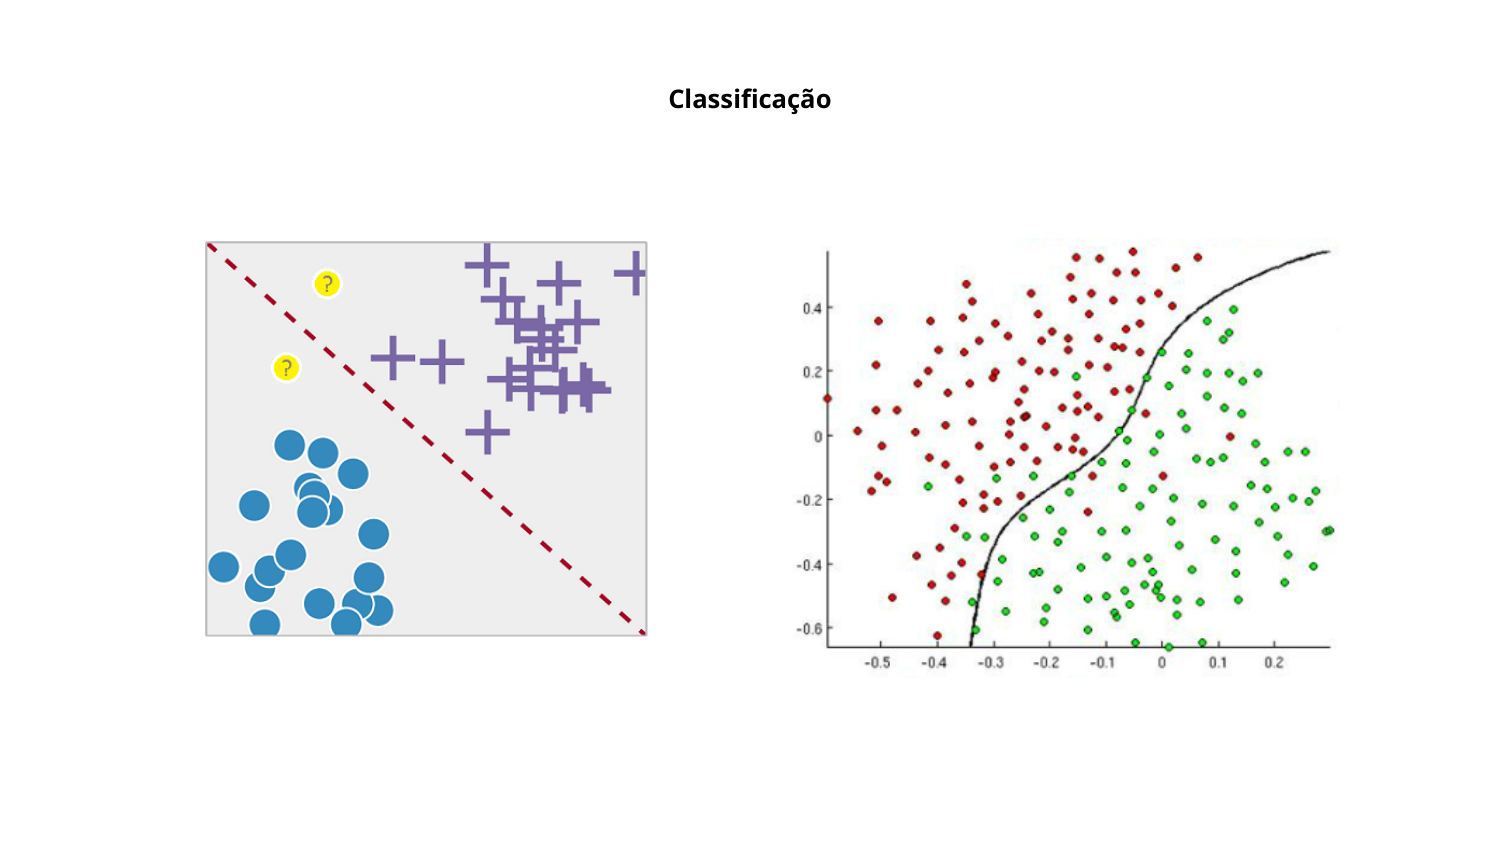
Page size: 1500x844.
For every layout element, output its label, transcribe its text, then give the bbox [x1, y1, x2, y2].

picture [201, 238, 654, 643]
title Classificação [75, 67, 1425, 129]
picture [783, 238, 1340, 678]
